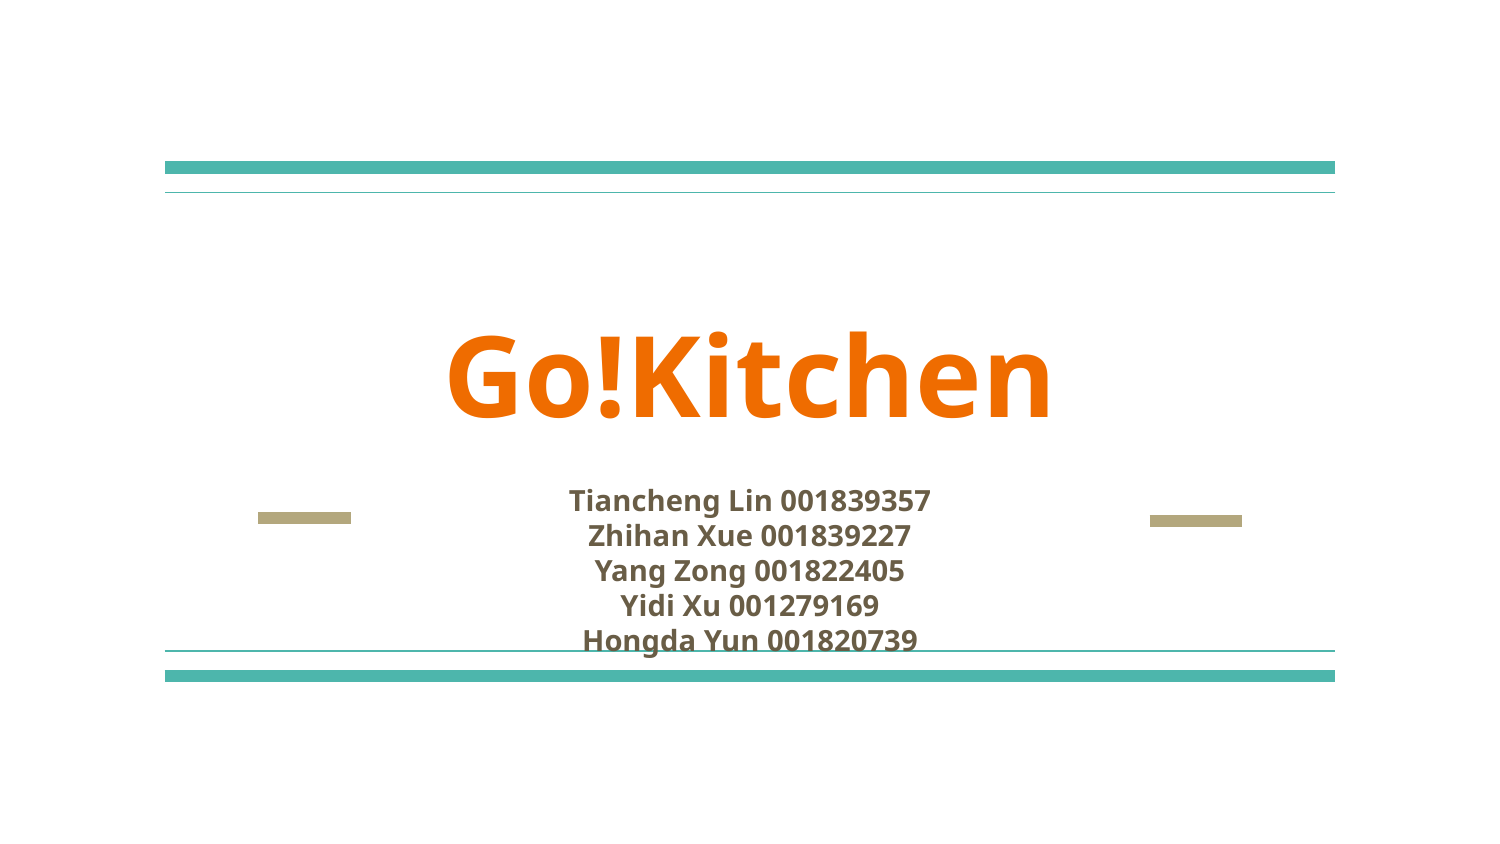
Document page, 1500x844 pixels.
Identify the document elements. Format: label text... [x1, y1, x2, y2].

subtitle Tiancheng Lin 001839357 Zhihan Xue 001839227 Yang Zong 001822405 Yidi Xu 001279169 Hongda Yun 001820739 [350, 467, 1150, 598]
title Go!Kitchen [164, 287, 1336, 456]
